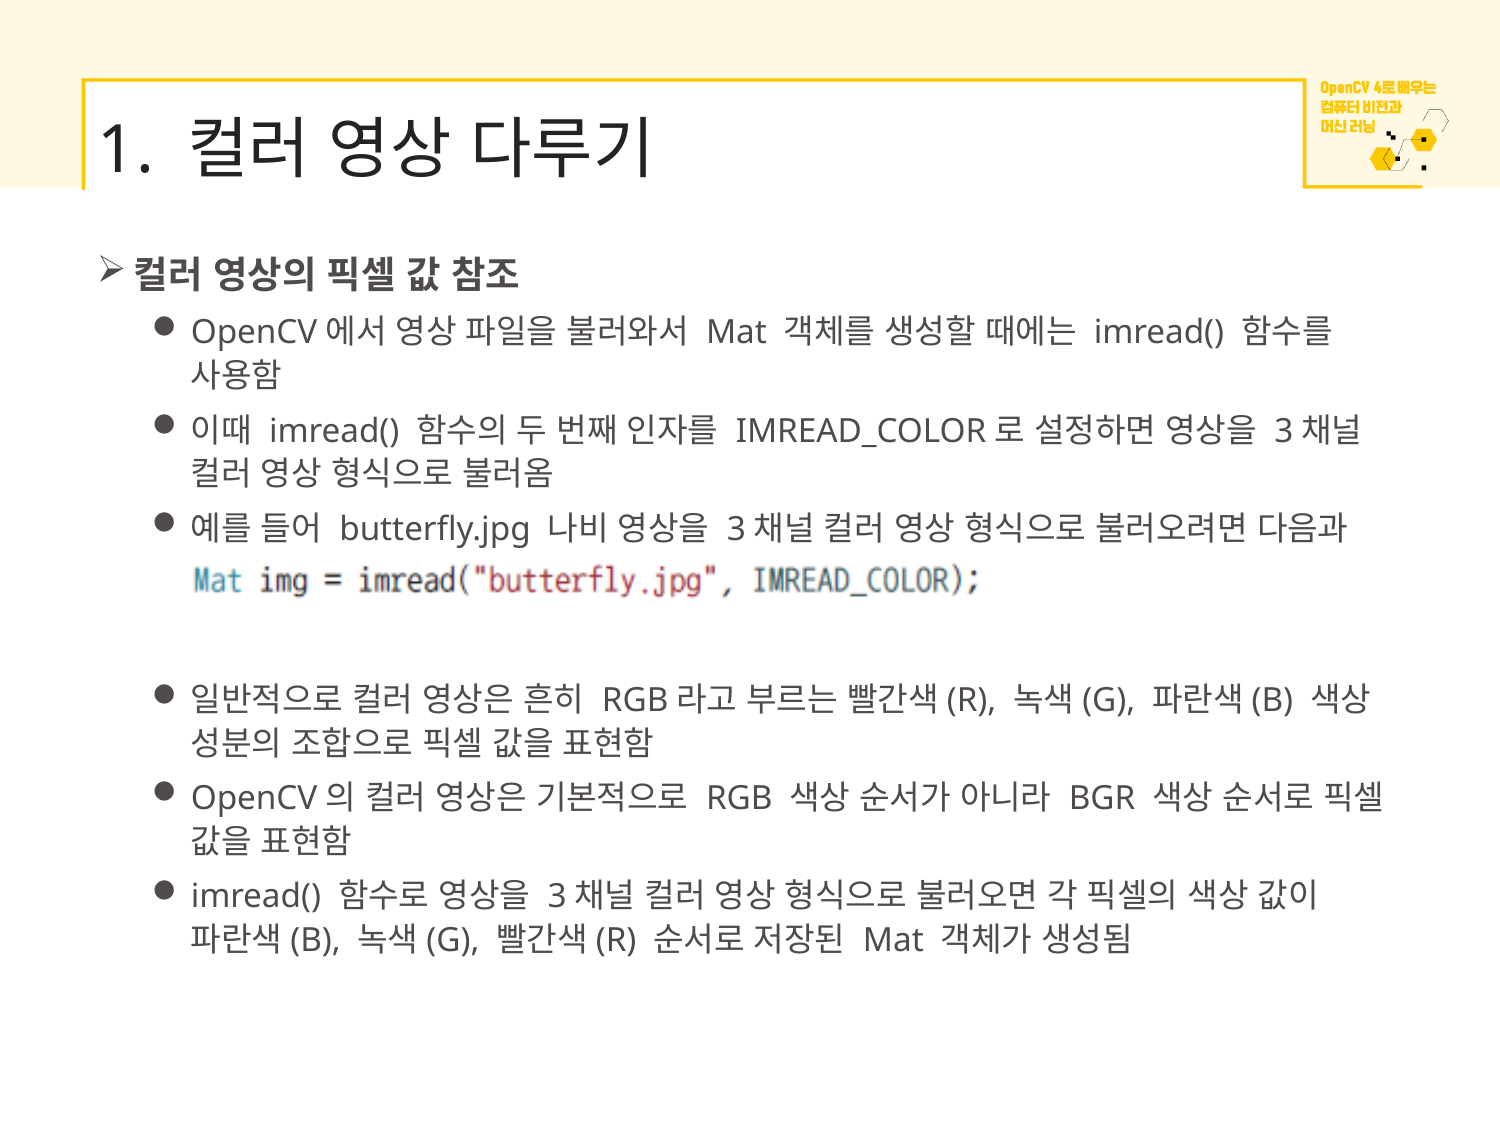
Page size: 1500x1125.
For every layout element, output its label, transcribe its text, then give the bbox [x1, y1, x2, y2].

picture [0, 0, 1500, 1125]
title 1. 컬러 영상 다루기 [82, 61, 1413, 193]
list 컬러 영상의 픽셀 값 참조 OpenCV에서 영상 파일을 불러와서 Mat 객체를 생성할 때에는 imread() 함수를 사용함 이때 imread() 함수의 두 번째 인자를 IMREAD_COLOR로 설정하면 영상을 3채널 컬러 영상 형식으로 불러옴 예를 들어 butterfly.jpg 나비 영상을 3채널 컬러 영상 형식으로 불러오려면 다음과 같이 코드를 작성함 일반적으로 컬러 영상은 흔히 RGB라고 부르는 빨간색(R), 녹색(G), 파란색(B) 색상 성분의 조합으로 픽셀 값을 표현함 OpenCV의 컬러 영상은 기본적으로 RGB 색상 순서가 아니라 BGR 색상 순서로 픽셀 값을 표현함 imread() 함수로 영상을 3채널 컬러 영상 형식으로 불러오면 각 픽셀의 색상 값이 파란색(B), 녹색(G), 빨간색(R) 순서로 저장된 Mat 객체가 생성됨 [81, 239, 1412, 1054]
